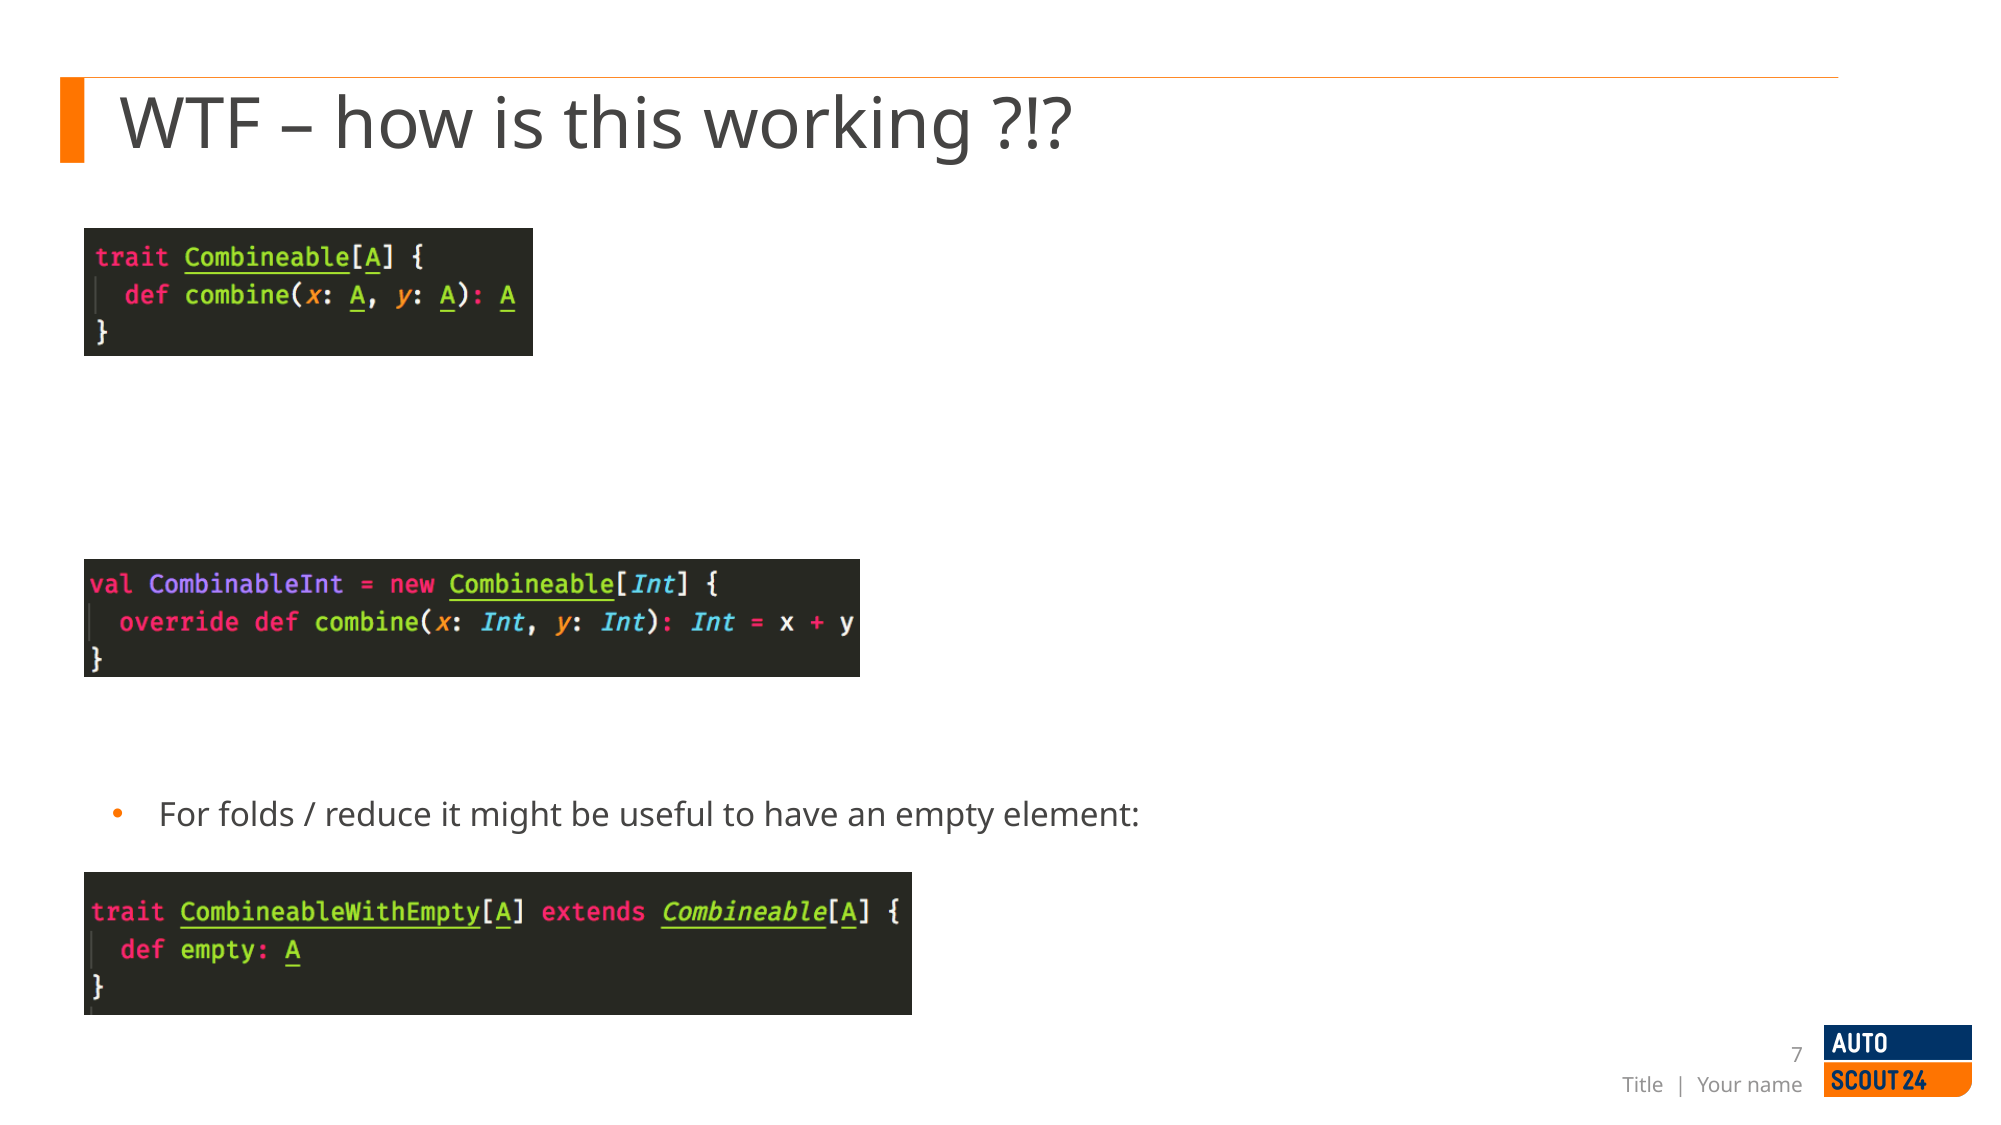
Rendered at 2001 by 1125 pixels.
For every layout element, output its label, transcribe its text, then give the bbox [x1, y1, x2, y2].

slide_number 7 [1412, 1037, 1803, 1074]
text_box For folds / reduce it might be useful to have an empty element: [97, 775, 1157, 841]
picture [1824, 1025, 1972, 1097]
picture [84, 872, 912, 1015]
title WTF – how is this working ?!? [84, 78, 1880, 165]
picture [84, 559, 860, 677]
picture [84, 228, 533, 356]
footer Title | Your name [1070, 1066, 1803, 1102]
